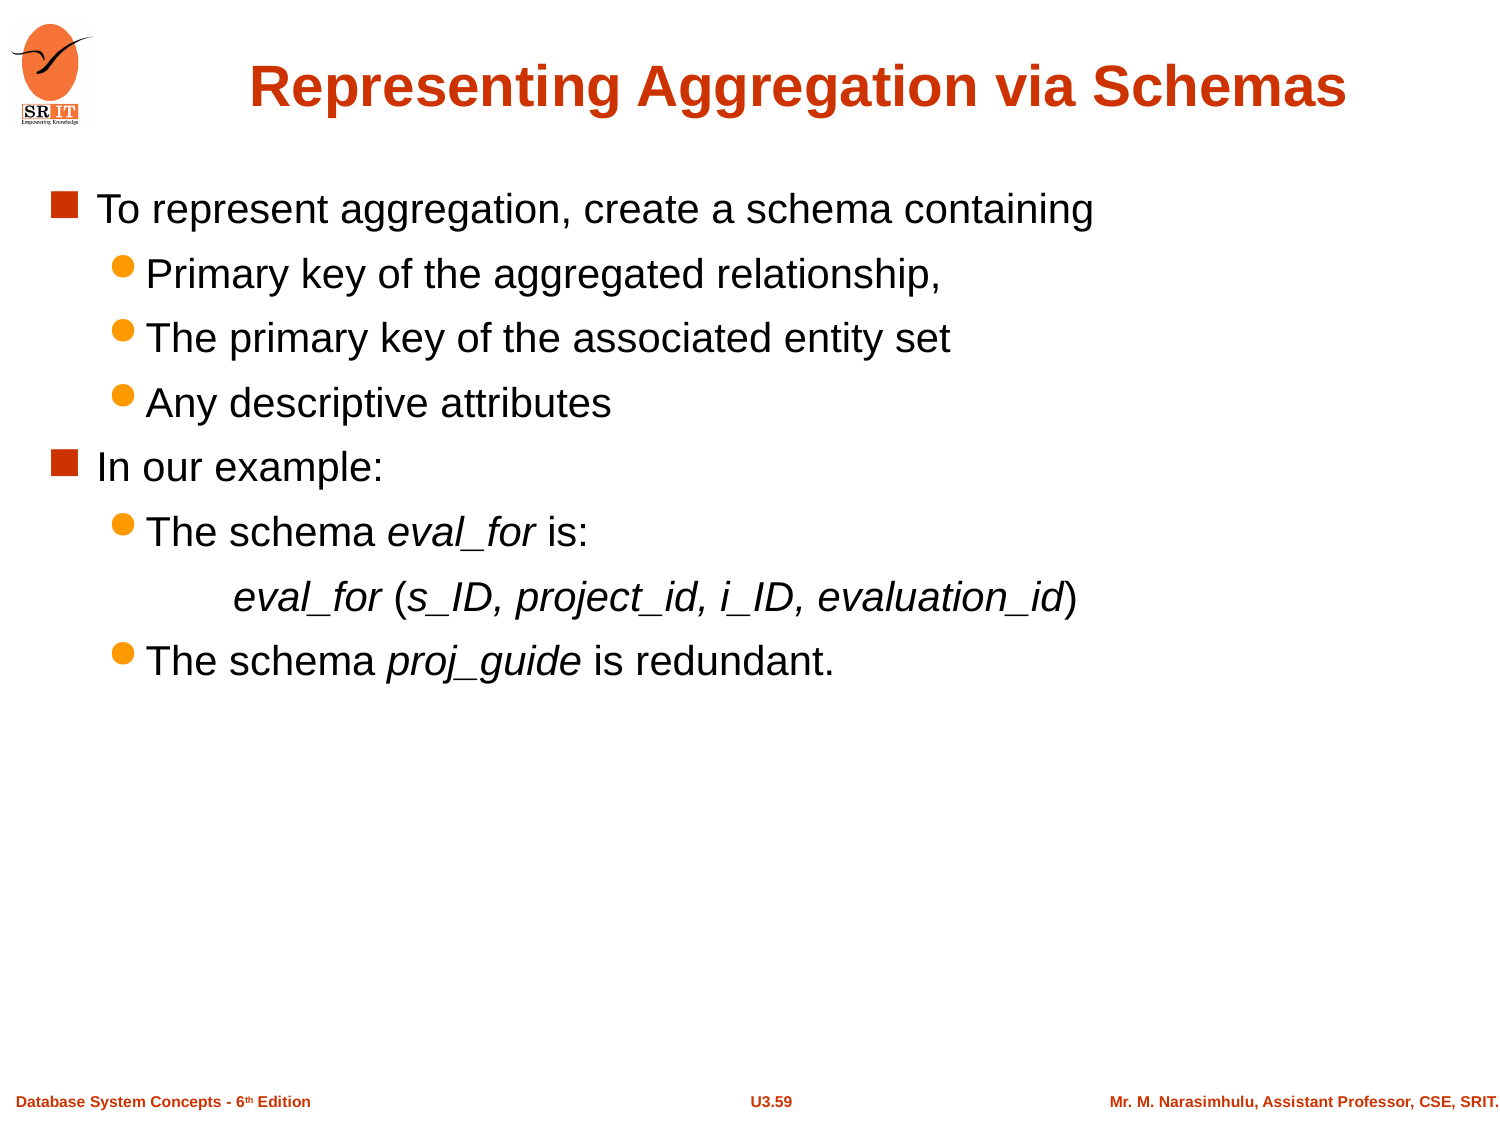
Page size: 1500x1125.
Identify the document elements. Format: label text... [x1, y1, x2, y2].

picture [11, 19, 93, 128]
text_box To represent aggregation, create a schema containing Primary key of the aggregated relationship, The primary key of the associated entity set Any descriptive attributes In our example: The schema eval_for is: eval_for (s_ID, project_id, i_ID, evaluation_id) The schema proj_guide is redundant. [39, 174, 1474, 1054]
title Representing Aggregation via Schemas [147, 18, 1452, 126]
